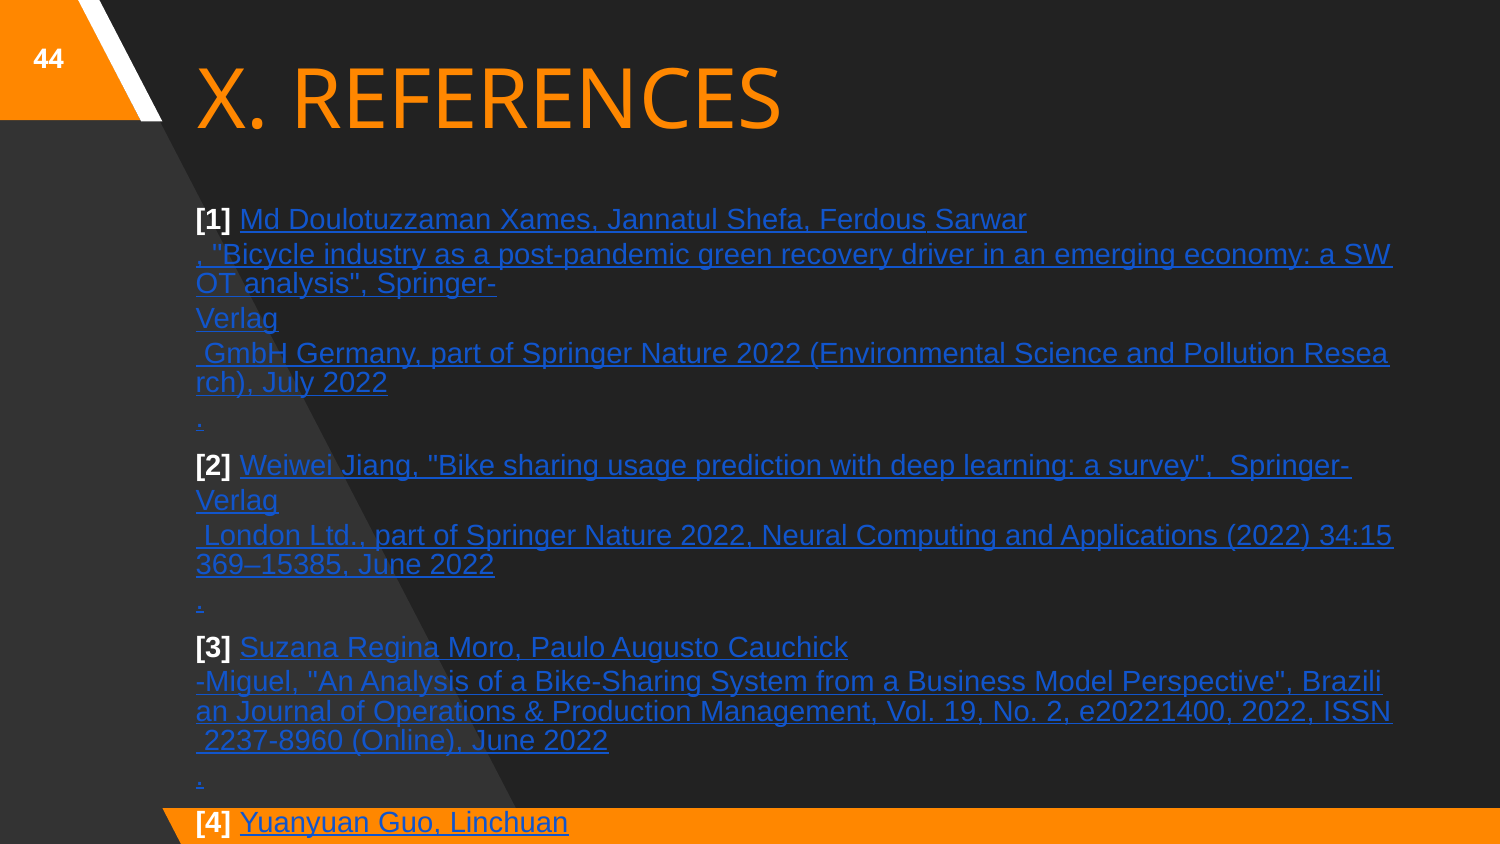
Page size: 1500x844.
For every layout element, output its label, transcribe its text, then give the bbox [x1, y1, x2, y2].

slide_number 44 [0, 0, 98, 121]
text_box [1] Md Doulotuzzaman Xames, Jannatul Shefa, Ferdous Sarwar, "Bicycle industry as a post‑pandemic green recovery driver in an emerging economy: a SWOT analysis", Springer-Verlag GmbH Germany, part of Springer Nature 2022 (Environmental Science and Pollution Research), July 2022. [2] Weiwei Jiang, "Bike sharing usage prediction with deep learning: a survey", Springer-Verlag London Ltd., part of Springer Nature 2022, Neural Computing and Applications (2022) 34:15369–15385, June 2022. [3] Suzana Regina Moro, Paulo Augusto Cauchick-Miguel, "An Analysis of a Bike-Sharing System from a Business Model Perspective", Brazilian Journal of Operations & Production Management, Vol. 19, No. 2, e20221400, 2022, ISSN 2237-8960 (Online), June 2022. [4] Yuanyuan Guo, Linchuan Yang, Yang Chen, "Bike Share Usage and the Built Environment: A Review", Frontiers in Public Health (www.frontiersin.org), Volume 10, Article 848169, February 2022. [180, 185, 1412, 788]
title X. REFERENCES [183, 32, 1278, 159]
